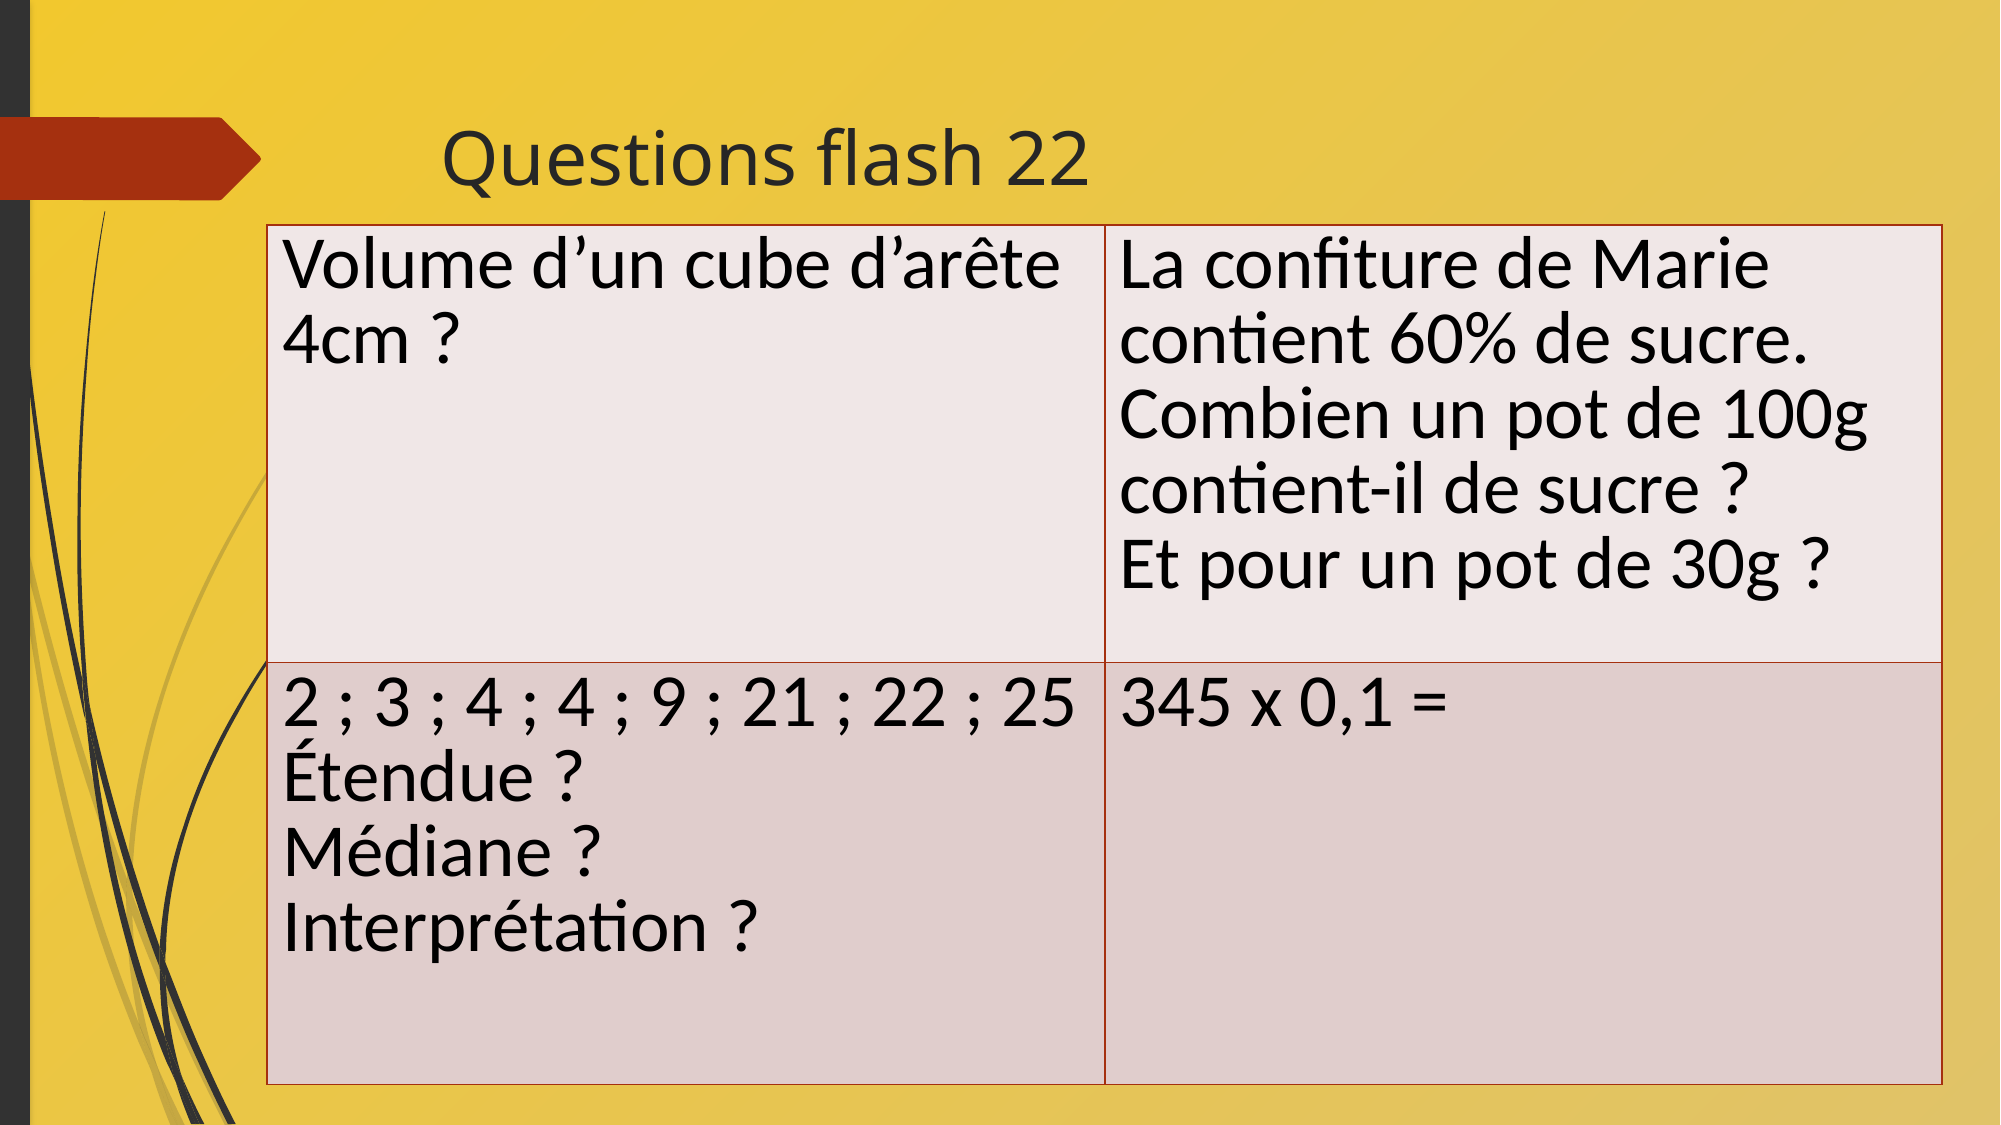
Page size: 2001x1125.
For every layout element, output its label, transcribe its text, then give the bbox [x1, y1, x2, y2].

table_cell 2 ; 3 ; 4 ; 4 ; 9 ; 21 ; 22 ; 25 Étendue ? Médiane ? Interprétation ? [268, 663, 1104, 1084]
title Questions flash 22 [425, 102, 1888, 224]
table_header Volume d’un cube d’arête 4cm ? [268, 226, 1104, 662]
table_header La confiture de Marie contient 60% de sucre. Combien un pot de 100g contient-il de sucre ? Et pour un pot de 30g ? [1106, 226, 1941, 662]
table_cell 345 x 0,1 = [1106, 663, 1941, 1084]
